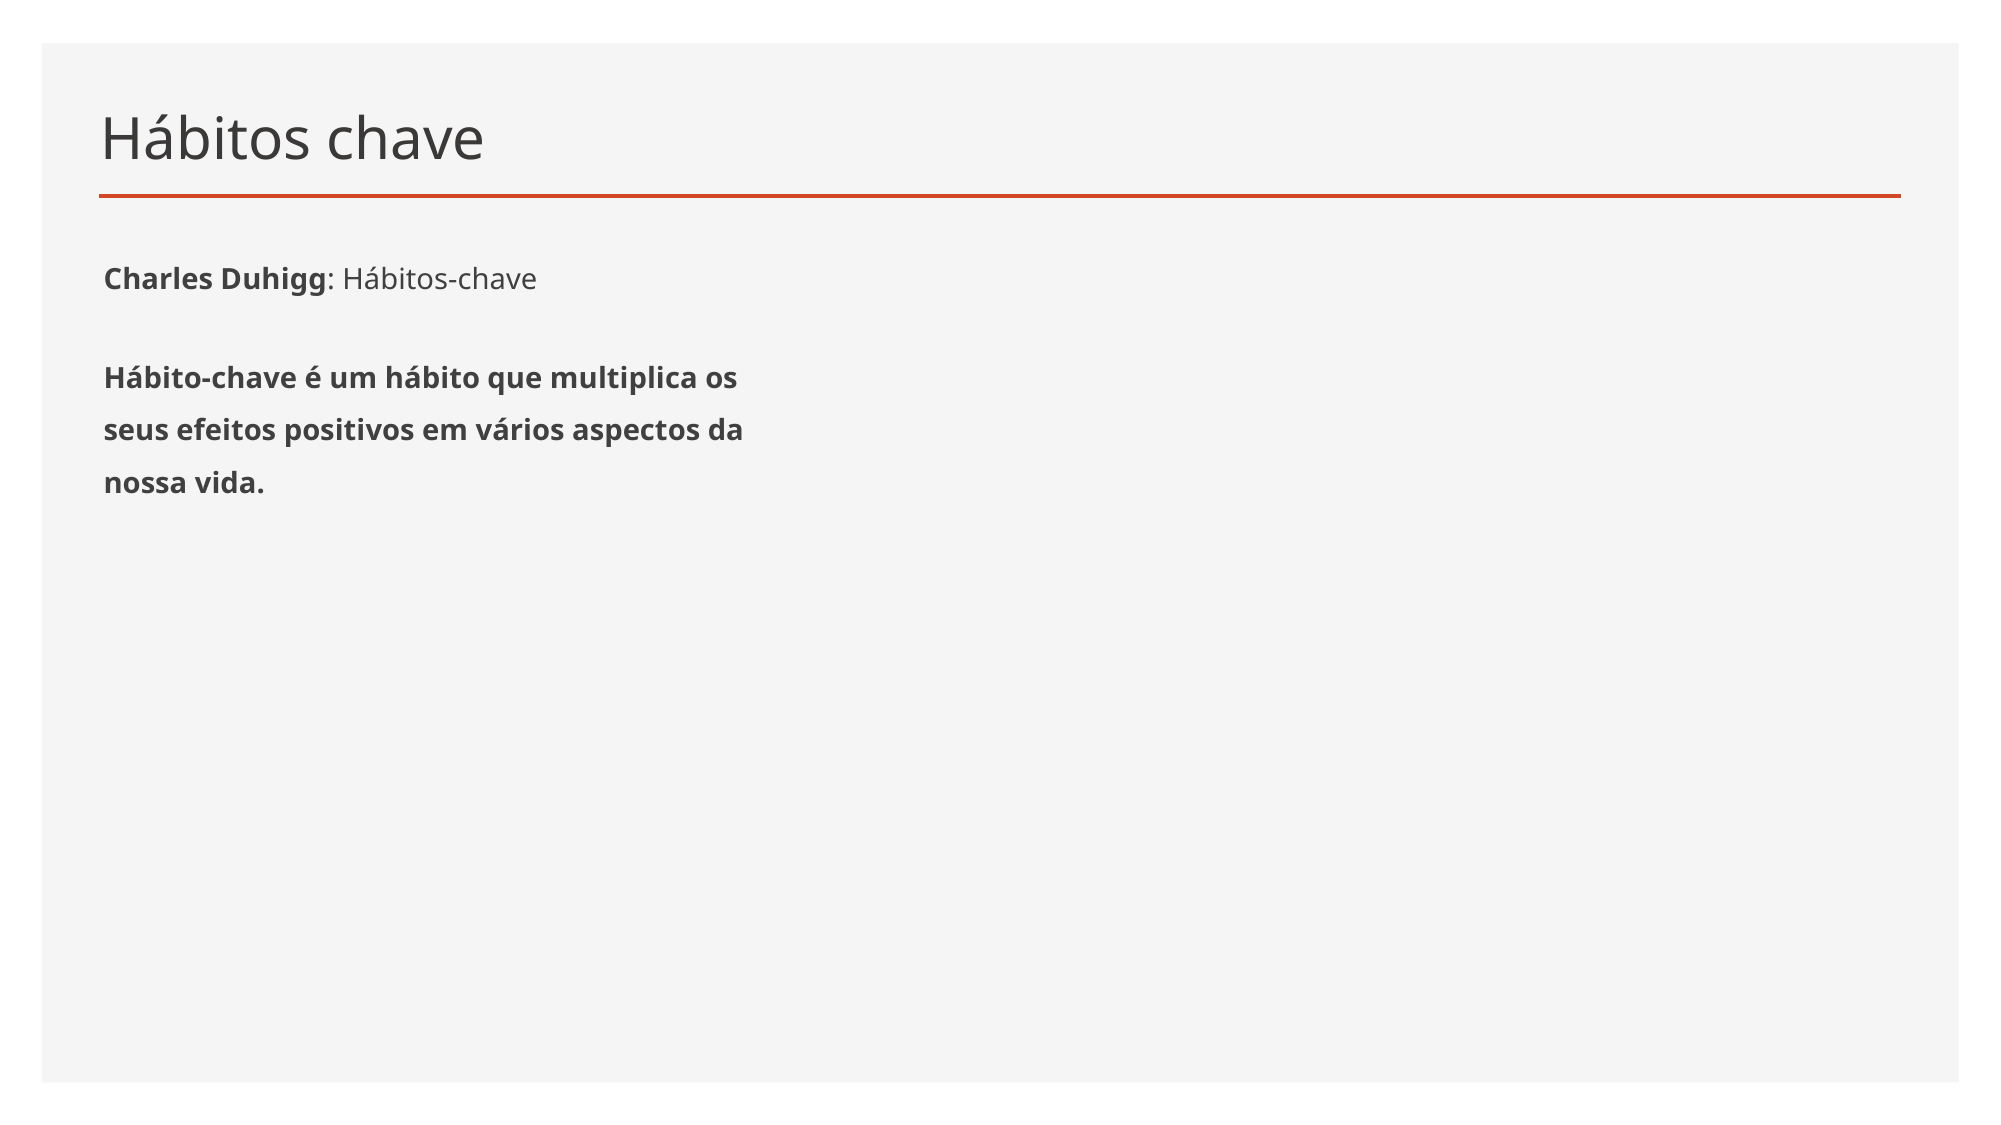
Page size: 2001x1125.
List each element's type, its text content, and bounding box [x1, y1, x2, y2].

title Hábitos chave [85, 73, 1214, 179]
list Charles Duhigg: Hábitos-chave Hábito-chave é um hábito que multiplica os seus efeitos positivos em vários aspectos da nossa vida. [88, 235, 813, 888]
